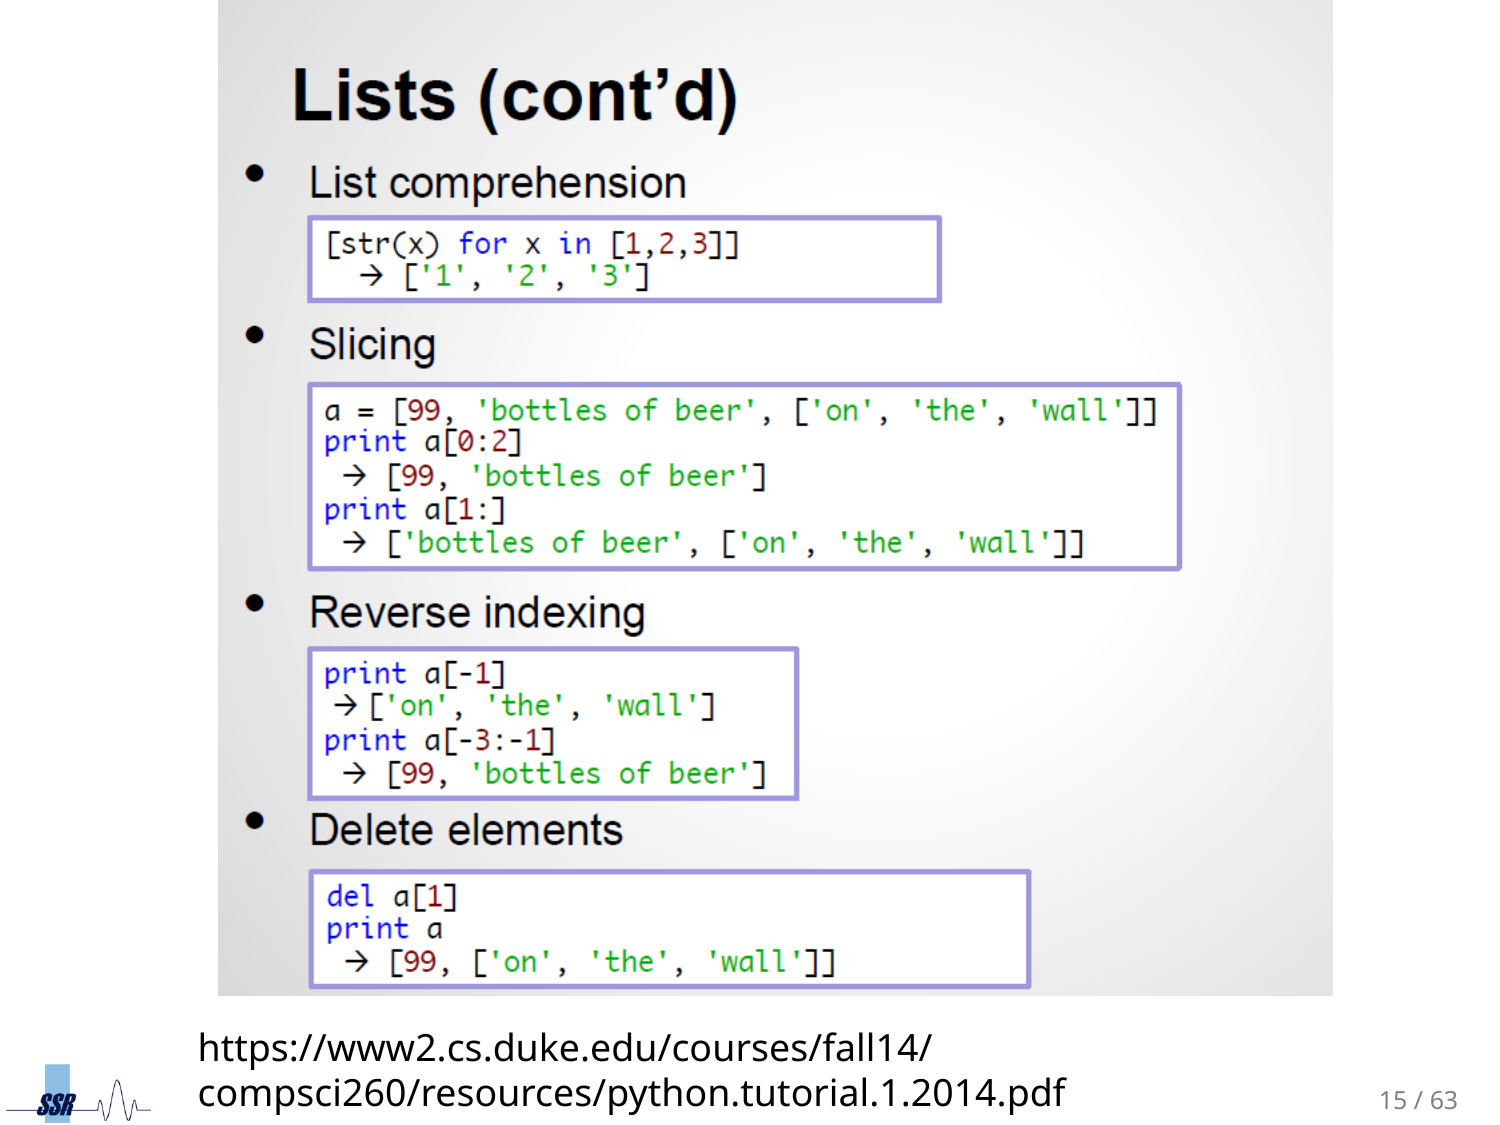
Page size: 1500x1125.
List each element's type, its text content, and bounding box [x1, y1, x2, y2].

text_box https://www2.cs.duke.edu/courses/fall14/compsci260/resources/python.tutorial.1.2014.pdf [182, 1016, 1164, 1122]
picture [218, 0, 1333, 996]
picture [1, 1062, 151, 1125]
